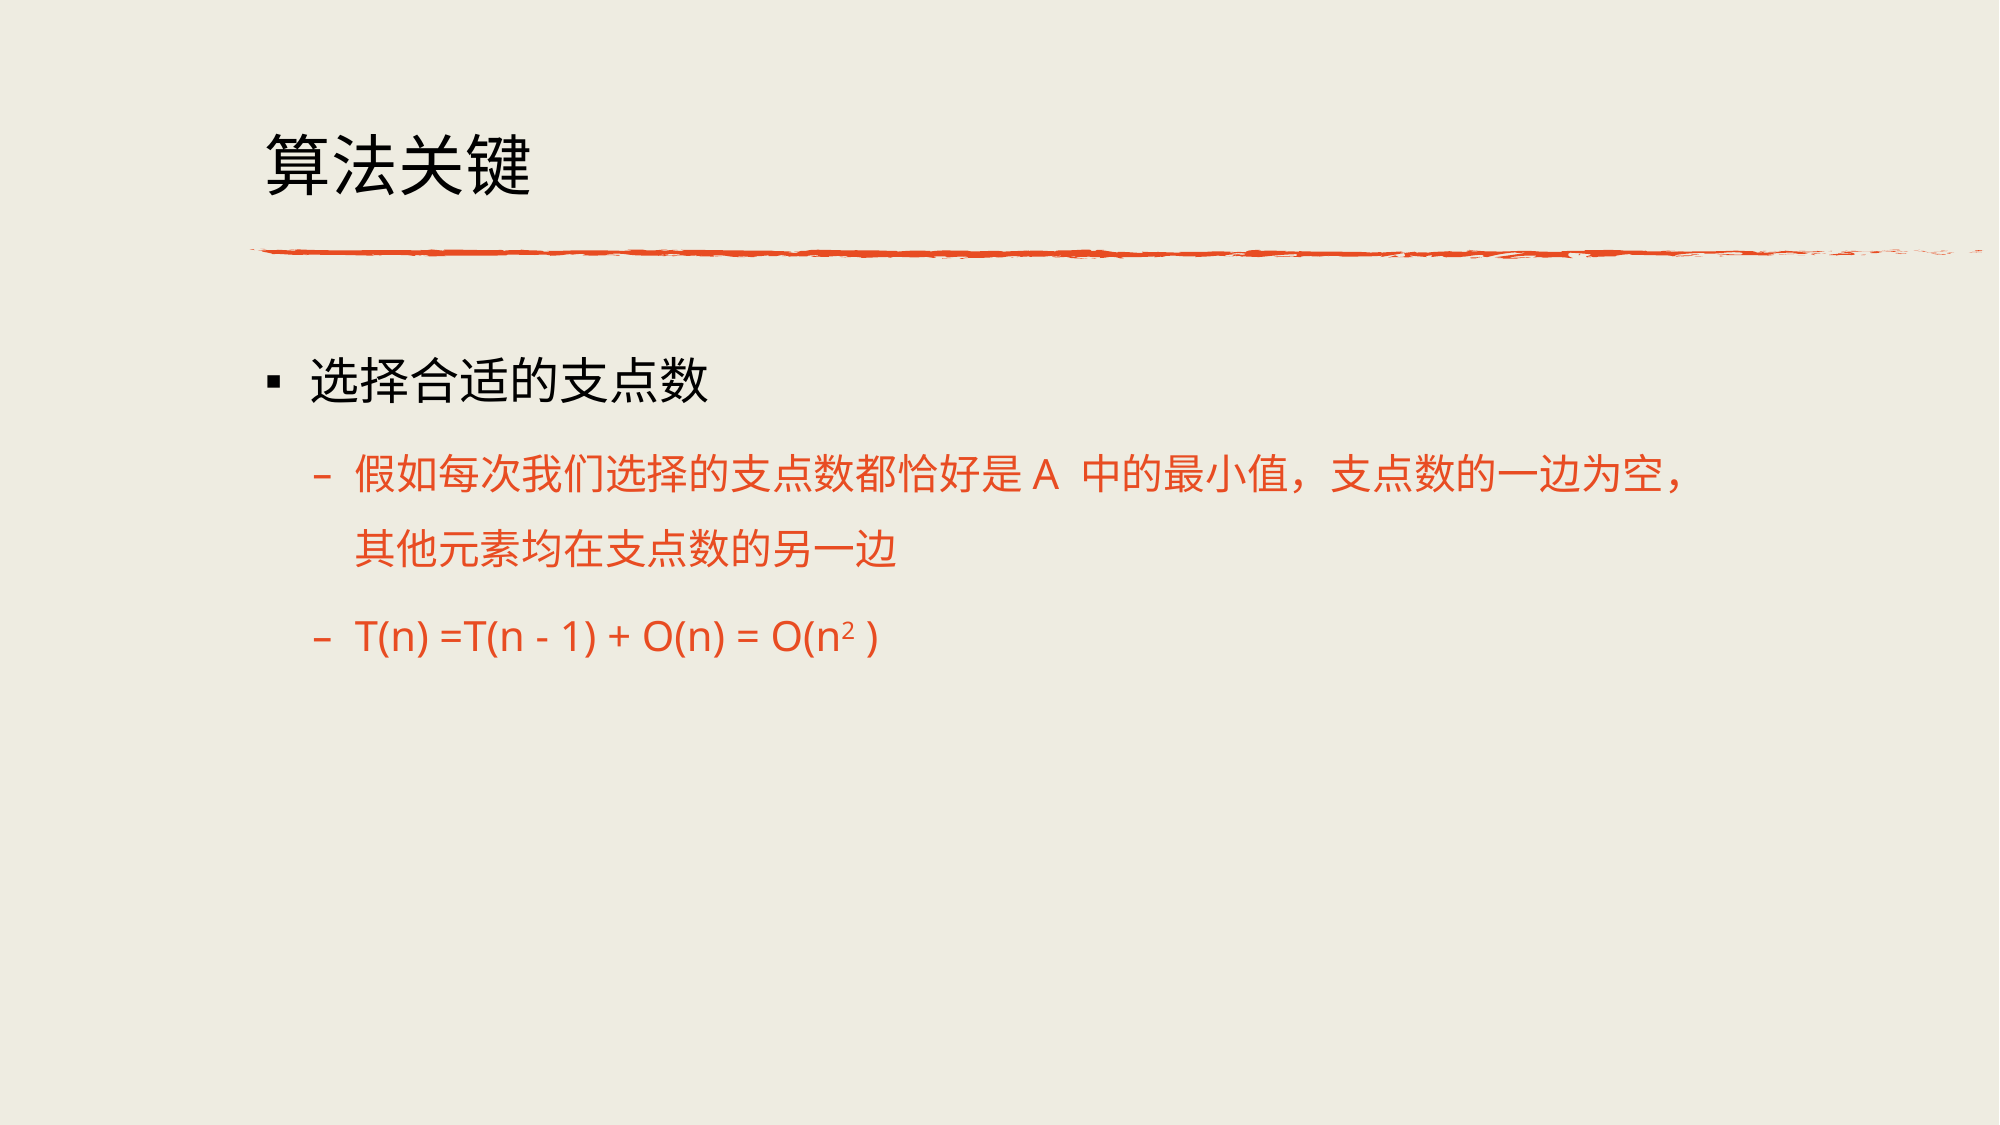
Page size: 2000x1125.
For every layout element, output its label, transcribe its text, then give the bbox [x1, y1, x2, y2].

list 选择合适的⽀点数 假如每次我们选择的⽀点数都恰好是A 中的最⼩值，⽀点数的⼀边为空，其他元素均在⽀点数的另⼀边 T(n) =T(n - 1) + O(n) = O(n2 ) [249, 312, 1750, 1013]
title 算法关键 [249, 45, 1750, 213]
